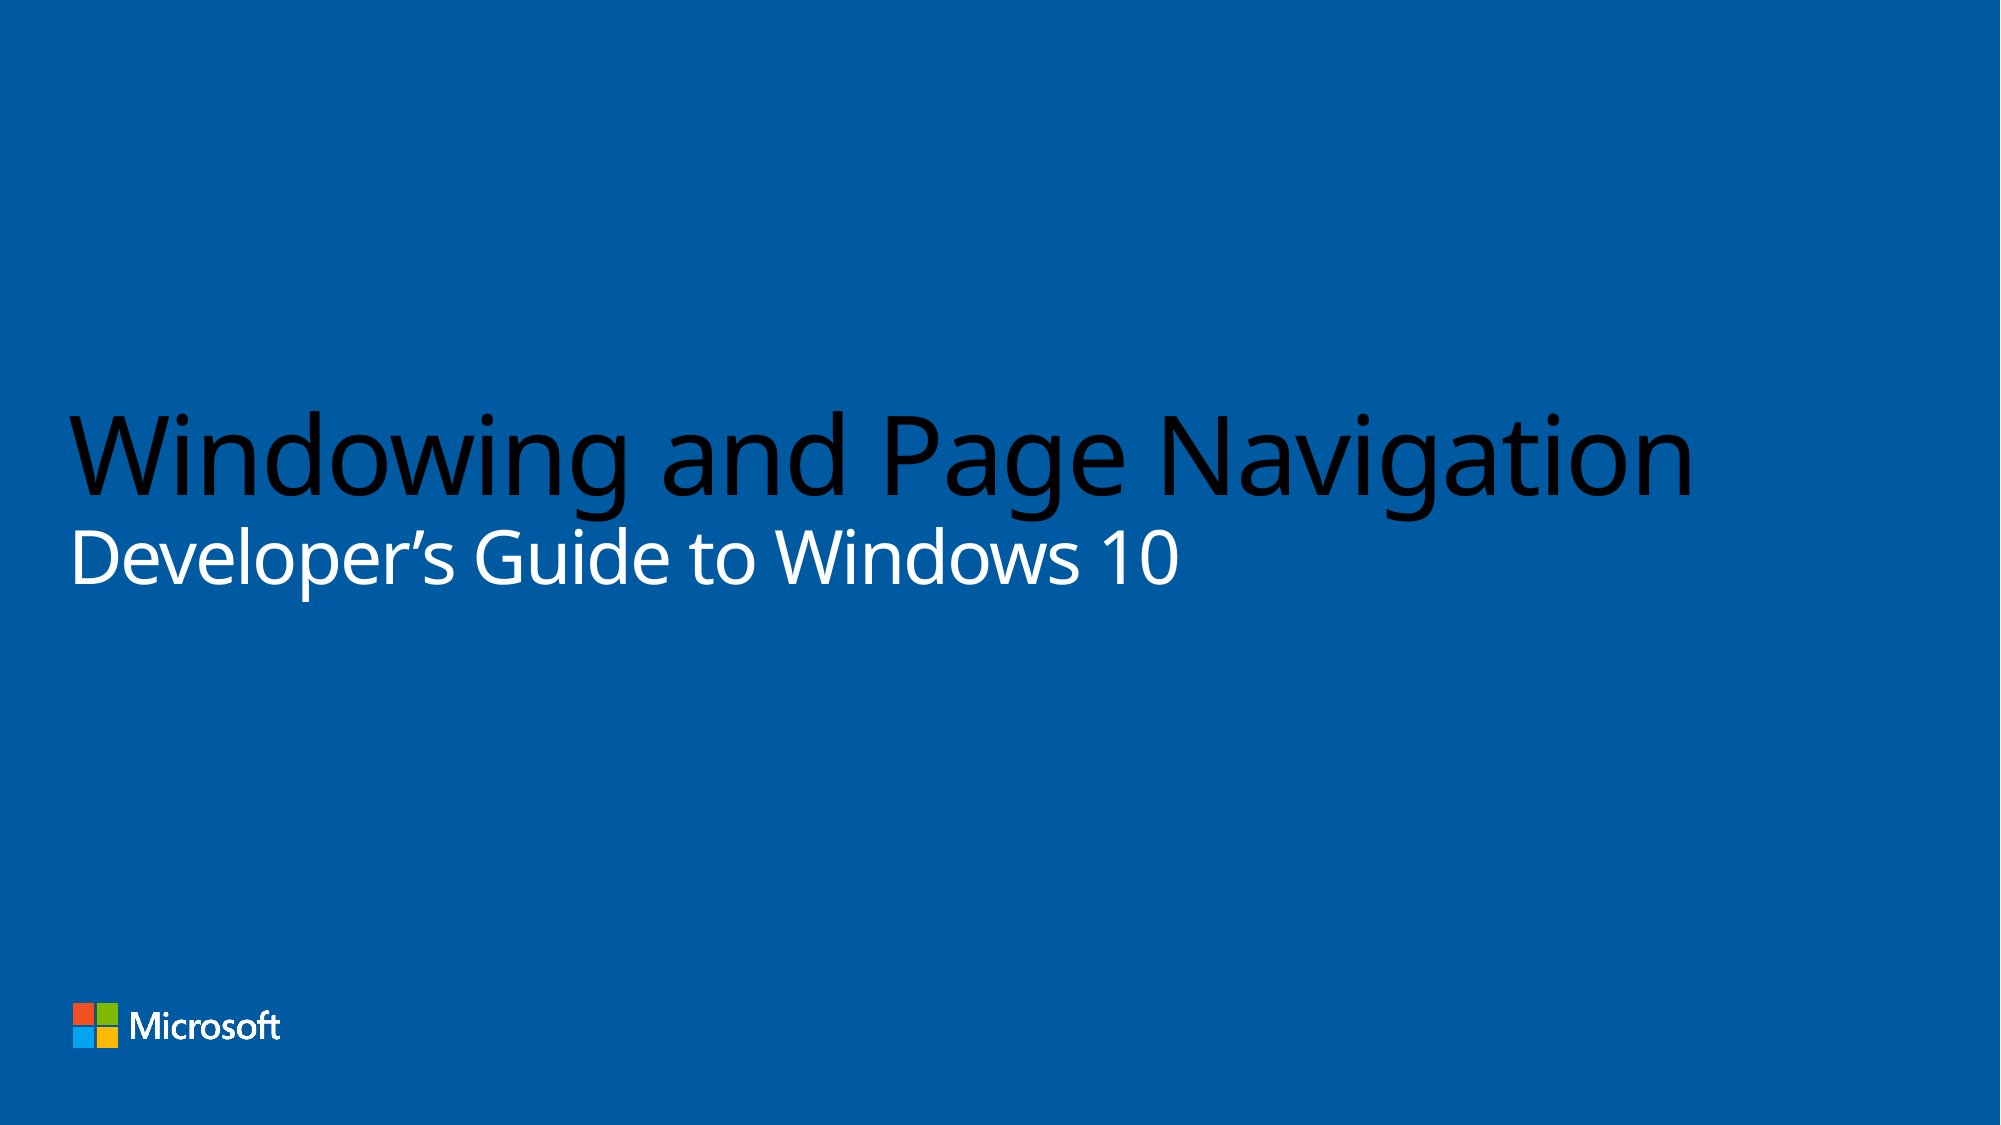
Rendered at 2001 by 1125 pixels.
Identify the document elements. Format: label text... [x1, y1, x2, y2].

picture [73, 1003, 280, 1048]
title Windowing and Page Navigation Developer’s Guide to Windows 10 [44, 385, 1900, 680]
